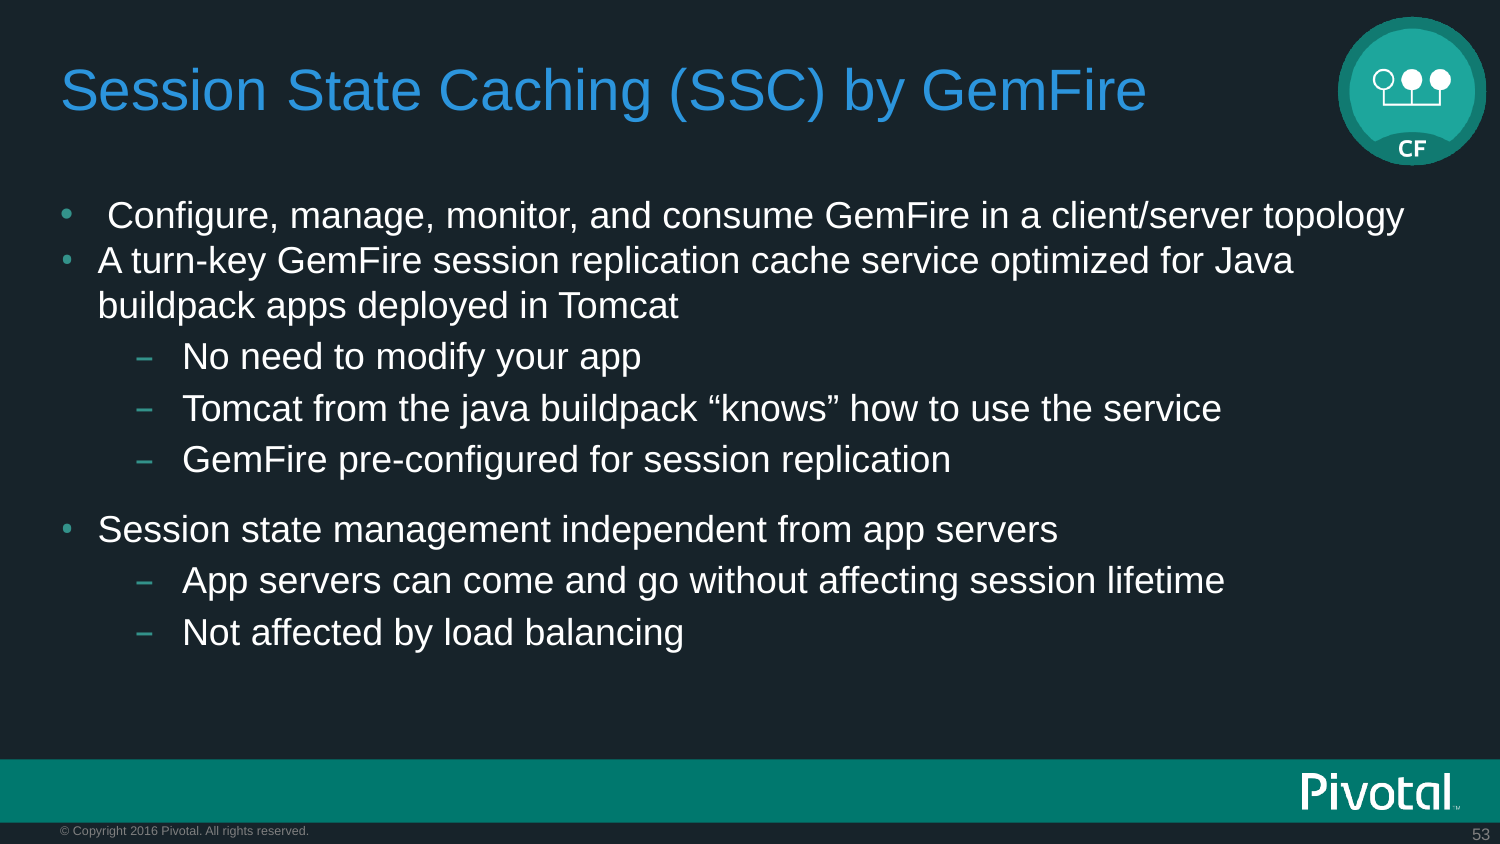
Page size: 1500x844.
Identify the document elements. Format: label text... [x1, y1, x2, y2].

picture [1336, 16, 1487, 166]
title Session State Caching (SSC) by GemFire [60, 53, 1331, 129]
picture [1302, 773, 1460, 810]
list Configure, manage, monitor, and consume GemFire in a client/server topology A turn-key GemFire session replication cache service optimized for Java buildpack apps deployed in Tomcat No need to modify your app Tomcat from the java buildpack “knows” how to use the service GemFire pre-configured for session replication Session state management independent from app servers App servers can come and go without affecting session lifetime Not affected by load balancing [60, 191, 1440, 689]
